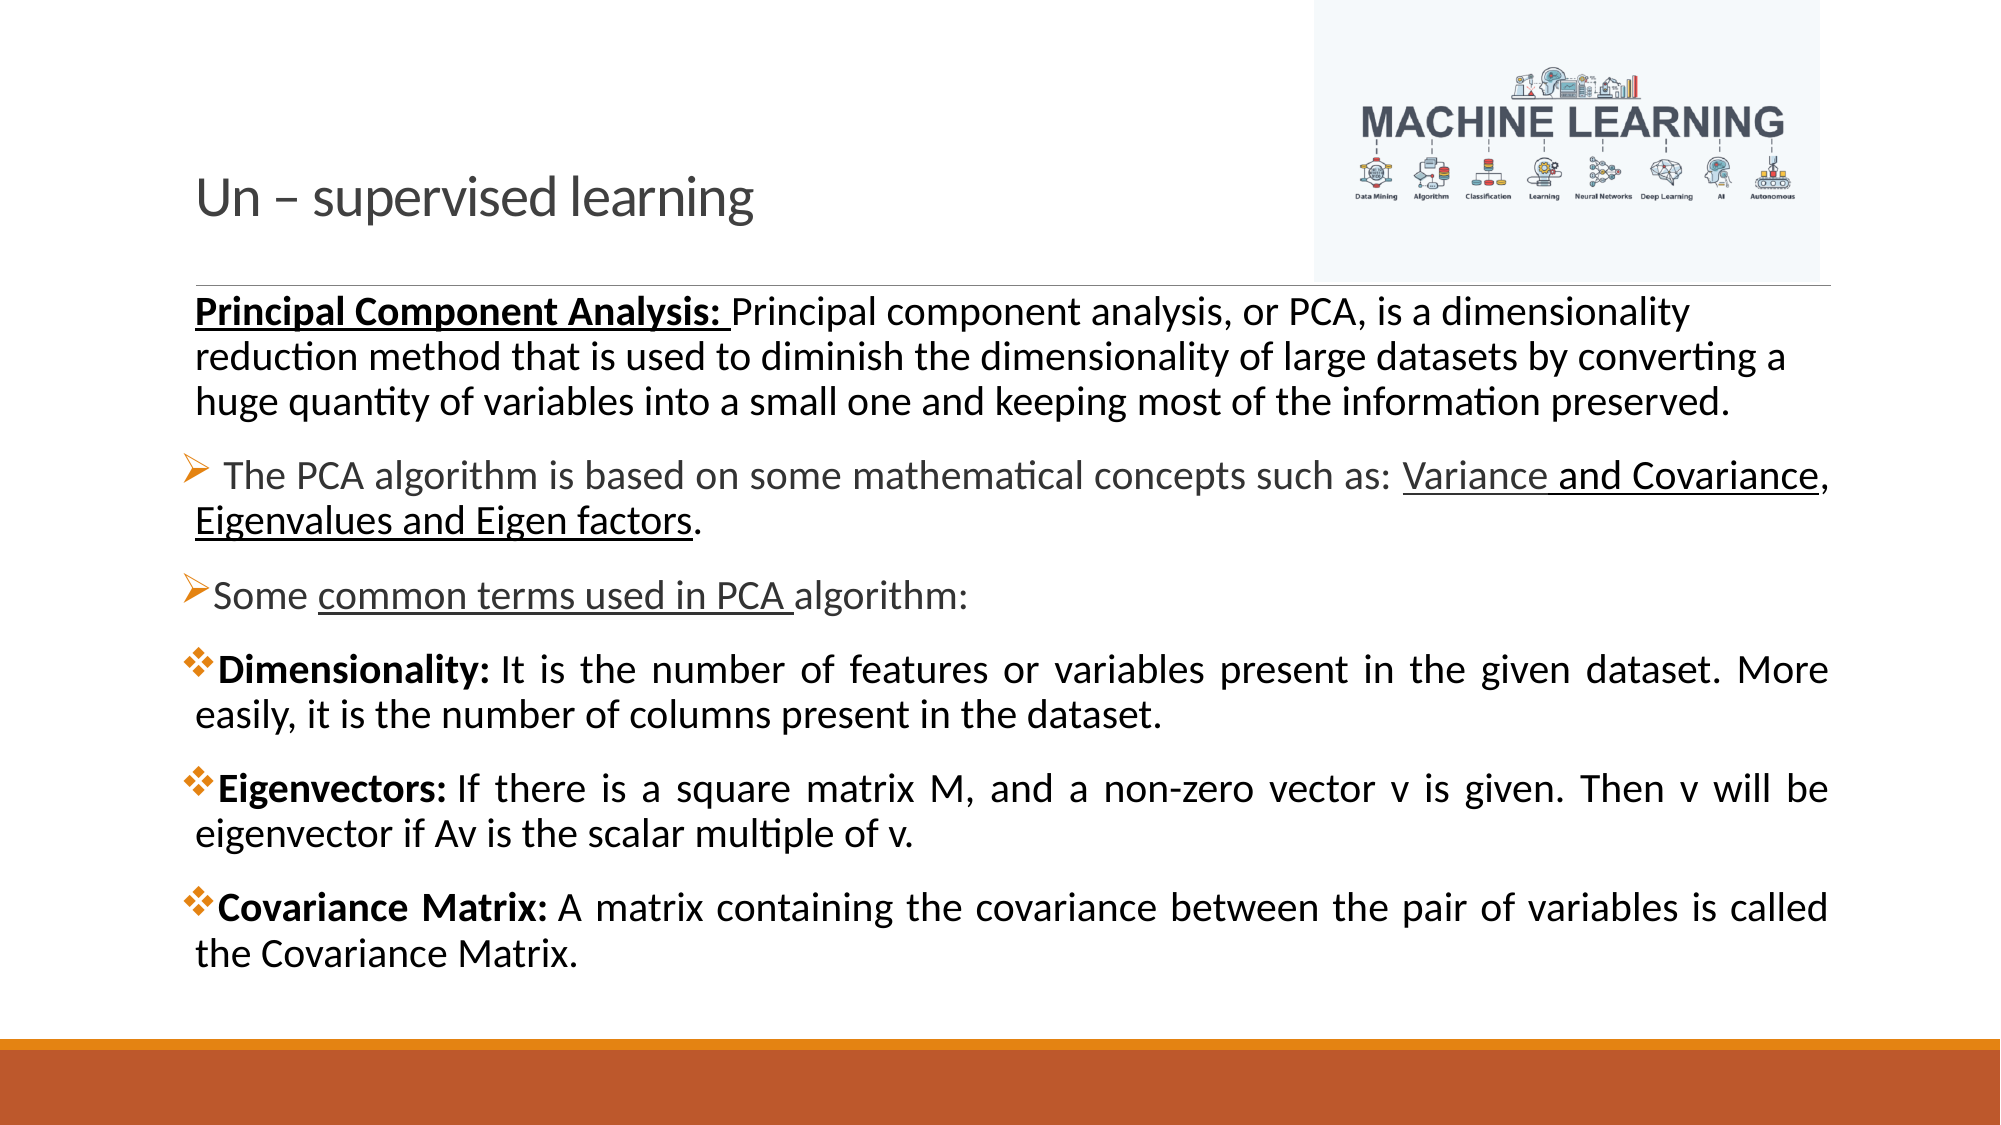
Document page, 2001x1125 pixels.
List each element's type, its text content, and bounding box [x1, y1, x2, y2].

list Principal Component Analysis: Principal component analysis, or PCA, is a dimensionality reduction method that is used to diminish the dimensionality of large datasets by converting a huge quantity of variables into a small one and keeping most of the information preserved. The PCA algorithm is based on some mathematical concepts such as: Variance and Covariance, Eigenvalues and Eigen factors. Some common terms used in PCA algorithm: Dimensionality: It is the number of features or variables present in the given dataset. More easily, it is the number of columns present in the dataset. Eigenvectors: If there is a square matrix M, and a non-zero vector v is given. Then v will be eigenvector if Av is the scalar multiple of v. Covariance Matrix: A matrix containing the covariance between the pair of variables is called the Covariance Matrix. [180, 281, 1830, 1018]
picture [1314, 0, 1821, 283]
title Un – supervised learning [180, 47, 1311, 236]
